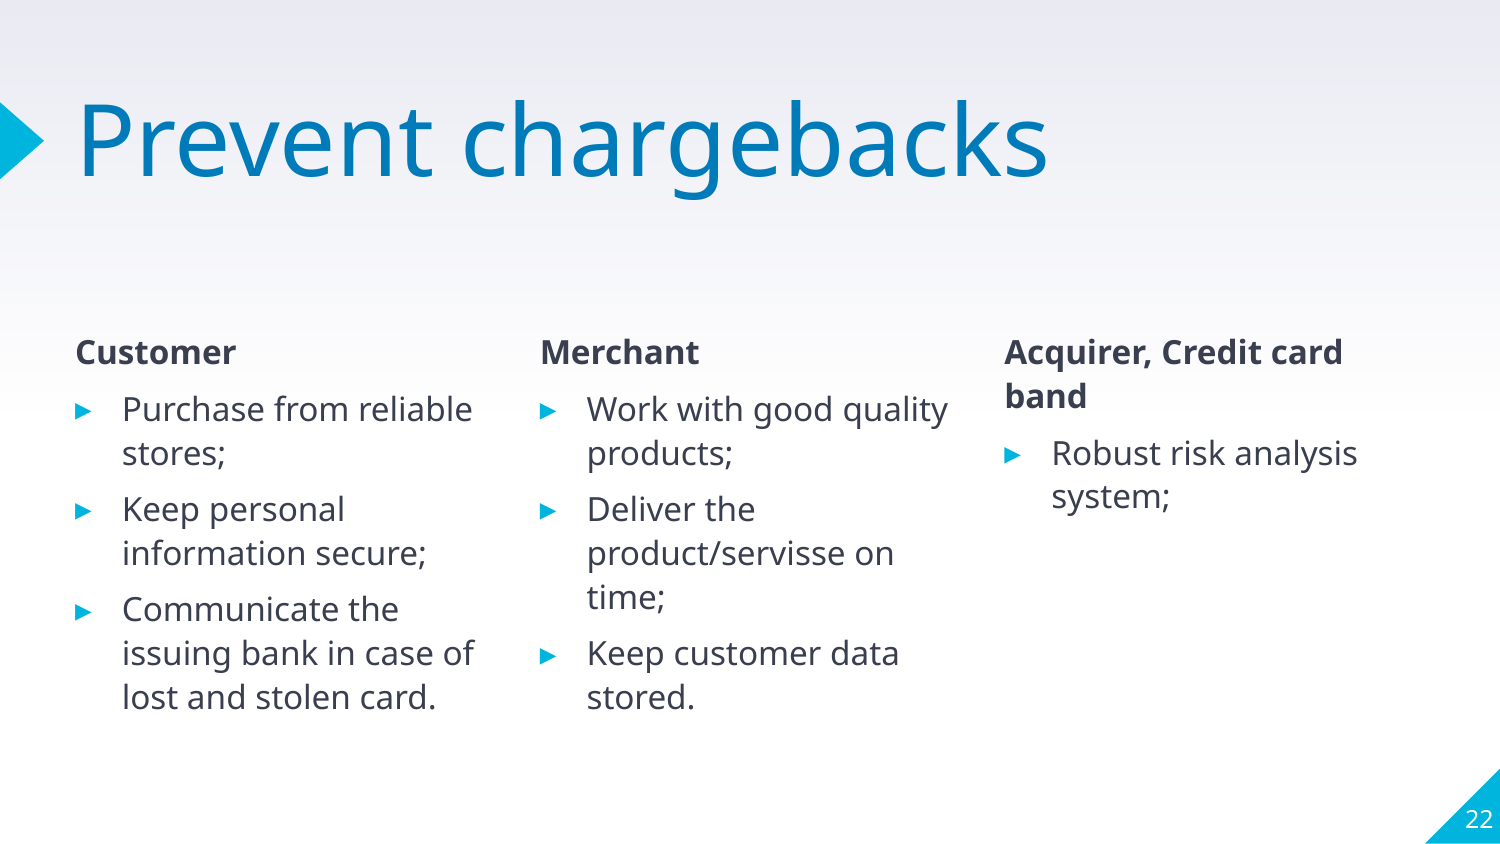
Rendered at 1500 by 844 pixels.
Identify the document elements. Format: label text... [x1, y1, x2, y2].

list Merchant Work with good quality products; Deliver the product/servisse on time; Keep customer data stored. [539, 327, 961, 767]
slide_number 22 [1418, 760, 1494, 838]
list Customer Purchase from reliable stores; Keep personal information secure; Communicate the issuing bank in case of lost and stolen card. [75, 327, 496, 767]
list Acquirer, Credit card band Robust risk analysis system; [1004, 327, 1425, 767]
title Prevent chargebacks [75, 99, 1124, 277]
